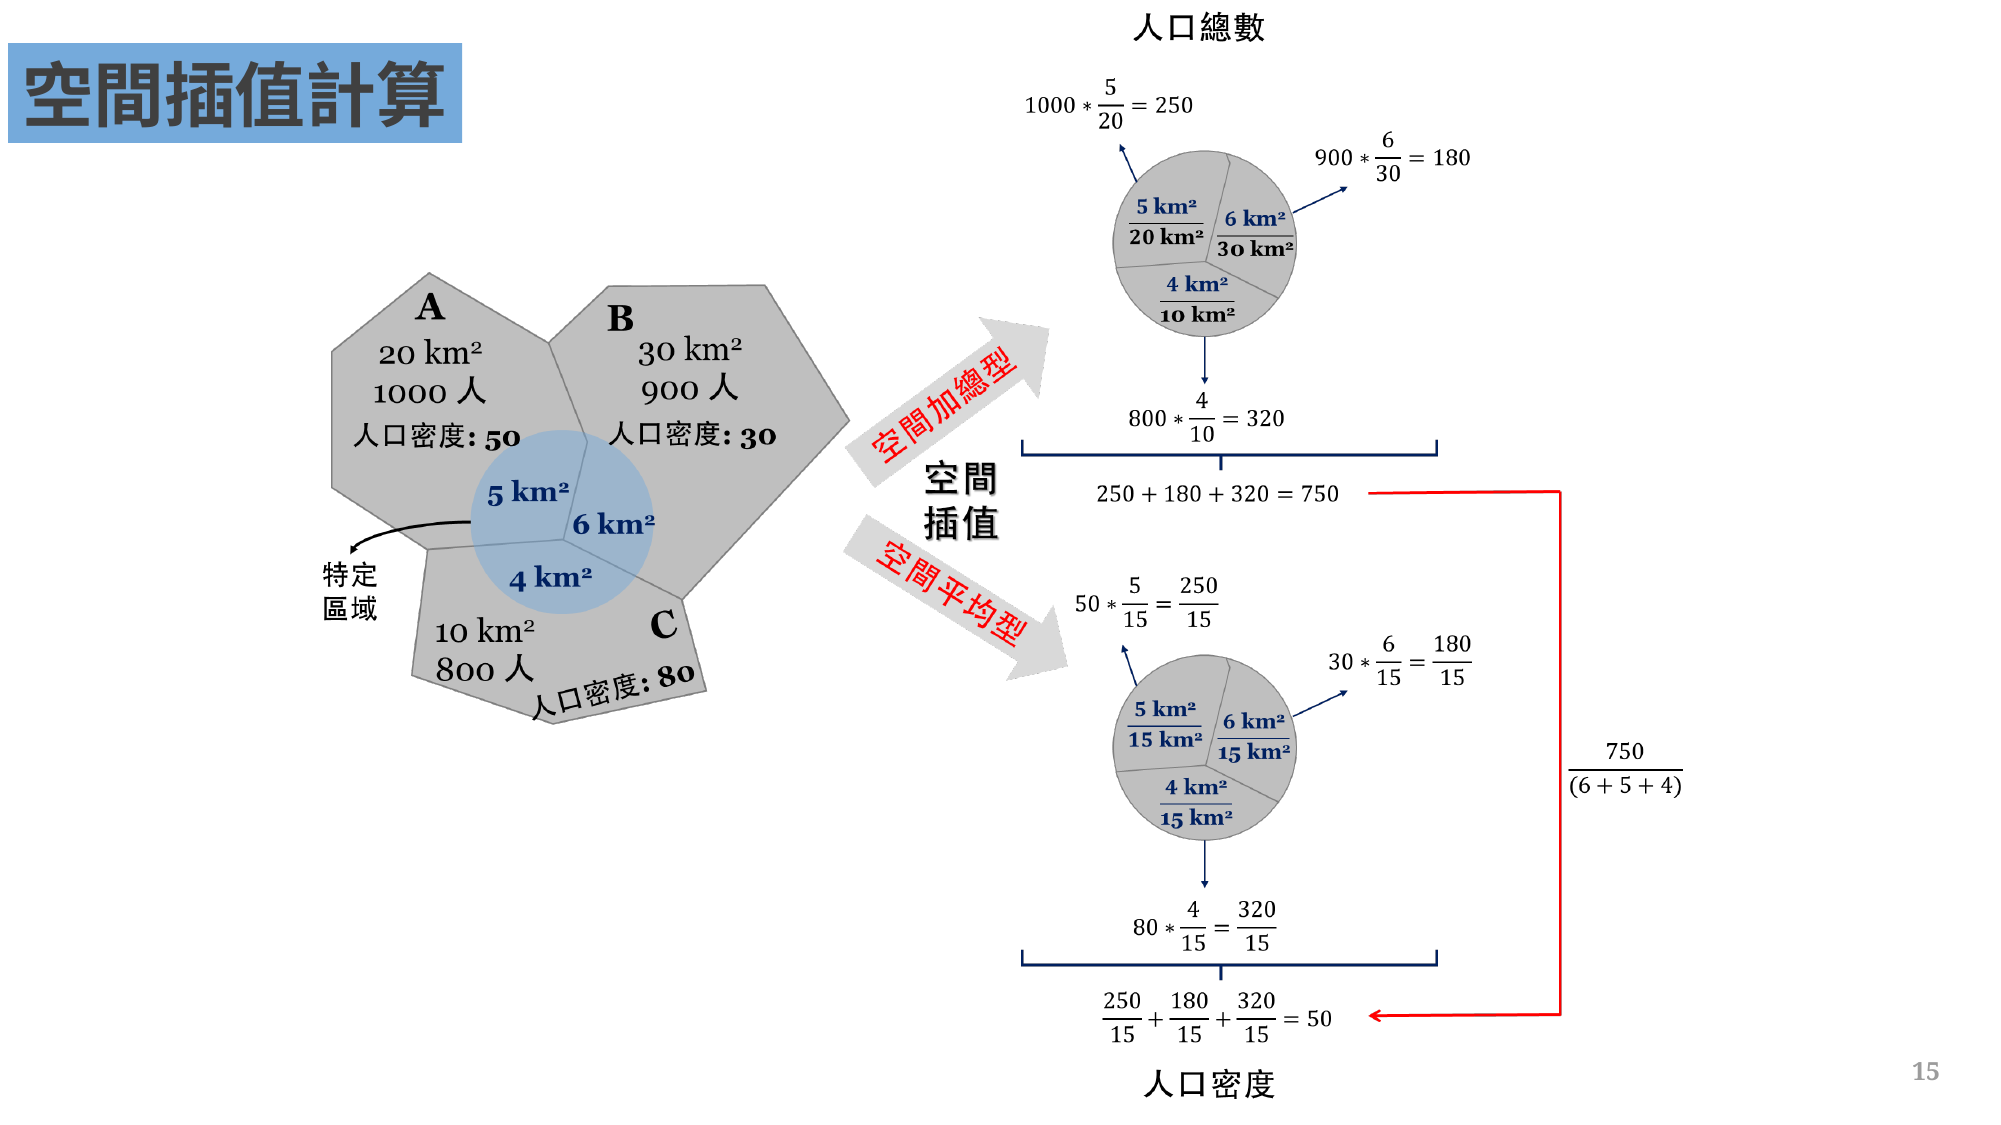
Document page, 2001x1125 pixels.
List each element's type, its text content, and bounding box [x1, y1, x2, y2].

slide_number 15 [1696, 1042, 1955, 1103]
picture [304, 0, 1696, 1125]
text_box 空間插值計算 [8, 43, 304, 143]
